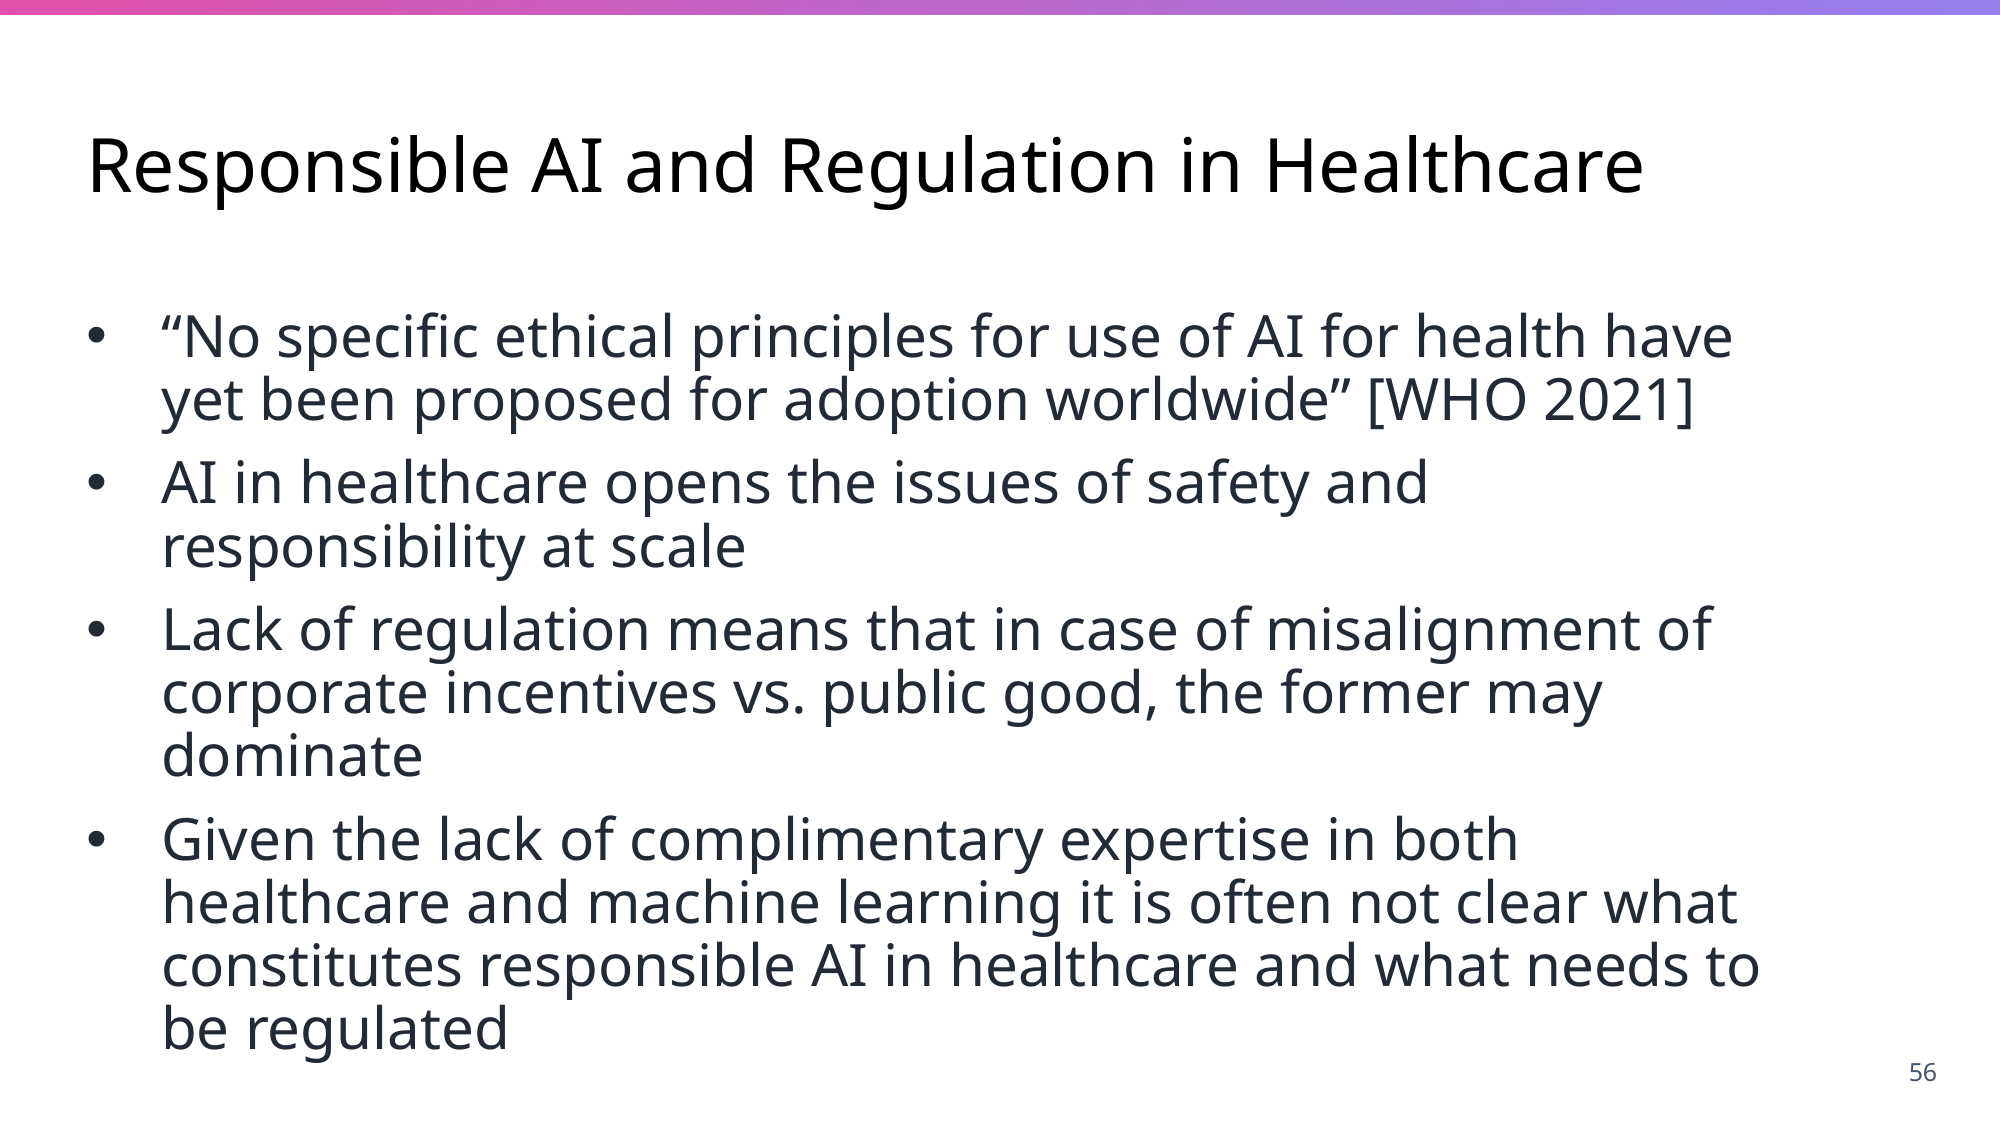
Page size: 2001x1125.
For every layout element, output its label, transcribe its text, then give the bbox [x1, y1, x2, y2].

title Responsible AI and Regulation in Healthcare [71, 59, 1797, 278]
list “No specific ethical principles for use of AI for health have yet been proposed for adoption worldwide” [WHO 2021] AI in healthcare opens the issues of safety and responsibility at scale Lack of regulation means that in case of misalignment of corporate incentives vs. public good, the former may dominate Given the lack of complimentary expertise in both healthcare and machine learning it is often not clear what constitutes responsible AI in healthcare and what needs to be regulated [71, 299, 1797, 1014]
picture [0, 0, 2000, 15]
